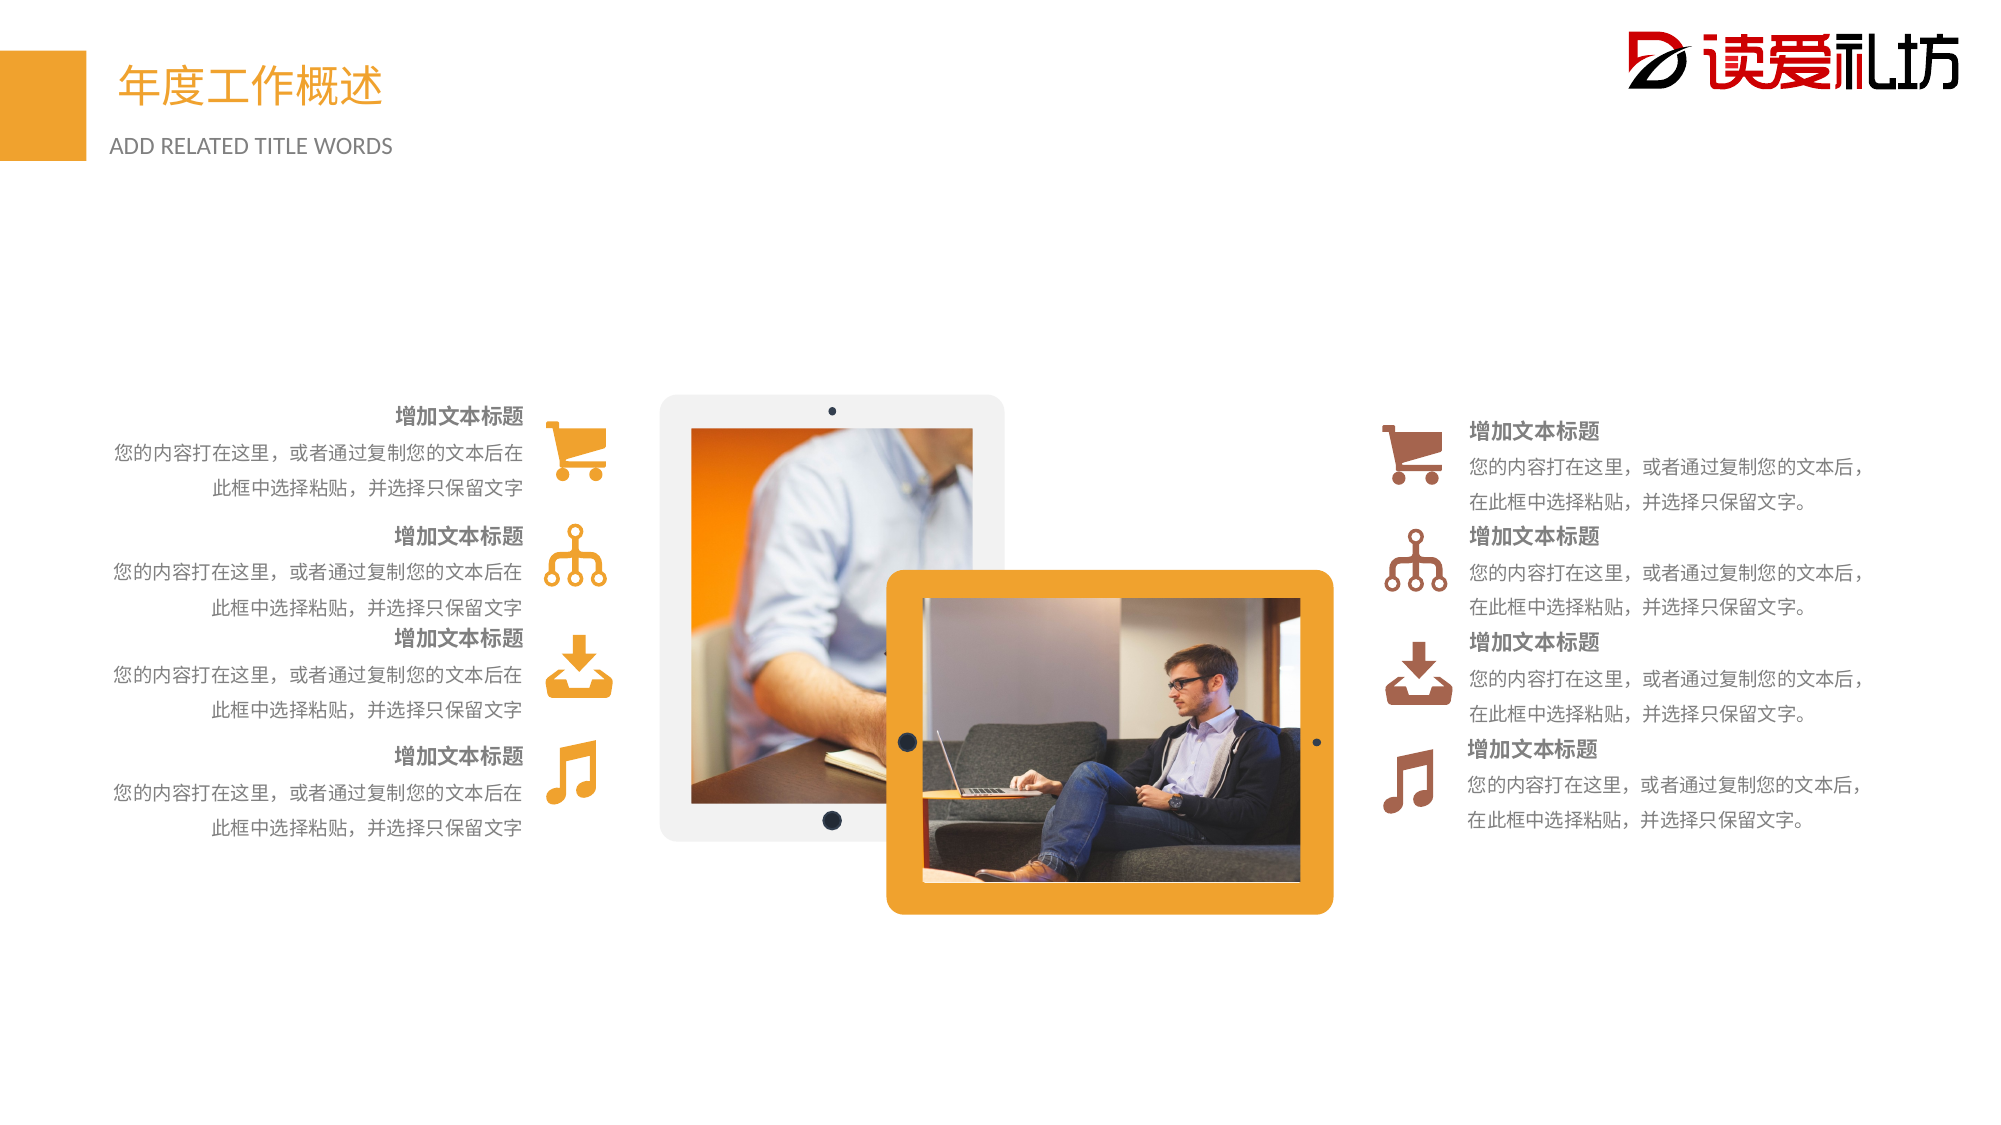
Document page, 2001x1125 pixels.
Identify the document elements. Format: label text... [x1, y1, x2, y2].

text_box [1385, 676, 1453, 705]
text_box [922, 849, 932, 882]
text_box 增加文本标题 您的内容打在这里，或者通过复制您的文本后，在此框中选择粘贴，并选择只保留文字。 [1454, 405, 1898, 510]
text_box 增加文本标题 您的内容打在这里，或者通过复制您的文本后在此框中选择粘贴，并选择只保留文字 [95, 510, 539, 612]
text_box 增加文本标题 您的内容打在这里，或者通过复制您的文本后，在此框中选择粘贴，并选择只保留文字。 [1454, 510, 1898, 617]
text_box [546, 740, 596, 805]
text_box [1384, 528, 1448, 592]
text_box 增加文本标题 您的内容打在这里，或者通过复制您的文本后在此框中选择粘贴，并选择只保留文字 [95, 731, 539, 850]
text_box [937, 518, 1283, 966]
text_box 增加文本标题 您的内容打在这里，或者通过复制您的文本后在此框中选择粘贴，并选择只保留文字 [95, 612, 539, 731]
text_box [659, 394, 1005, 842]
text_box [543, 523, 607, 587]
text_box [546, 421, 606, 482]
text_box [561, 634, 597, 672]
text_box [545, 669, 613, 698]
text_box [1383, 749, 1434, 814]
text_box [1287, 598, 1301, 882]
text_box 增加文本标题 您的内容打在这里，或者通过复制您的文本后在此框中选择粘贴，并选择只保留文字 [96, 391, 540, 510]
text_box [1628, 31, 1959, 90]
text_box 增加文本标题 您的内容打在这里，或者通过复制您的文本后，在此框中选择粘贴，并选择只保留文字。 [1452, 723, 1896, 842]
text_box [1382, 425, 1442, 485]
text_box [1401, 641, 1437, 680]
text_box 增加文本标题 您的内容打在这里，或者通过复制您的文本后，在此框中选择粘贴，并选择只保留文字。 [1454, 617, 1898, 736]
